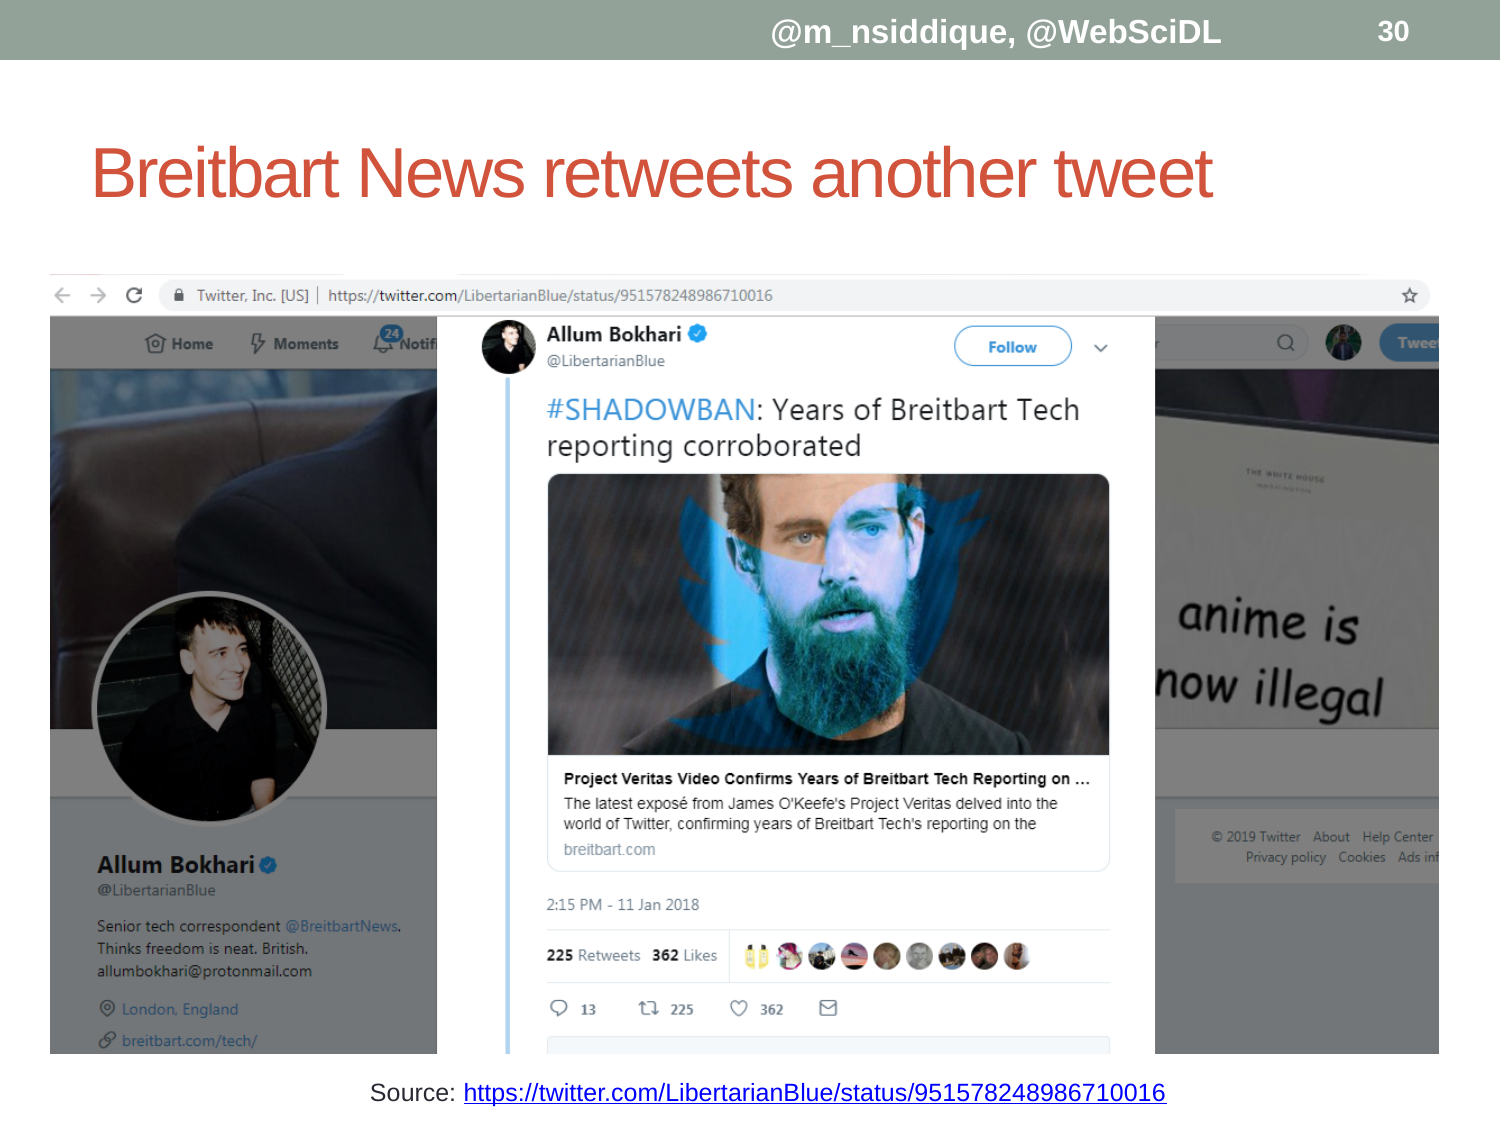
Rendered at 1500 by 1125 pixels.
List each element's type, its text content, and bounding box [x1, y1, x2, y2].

footer @m_nsiddique, @WebSciDL [562, 3, 1238, 57]
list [49, 274, 1439, 1054]
text_box Source: https://twitter.com/LibertarianBlue/status/951578248986710016 [37, 1069, 1500, 1125]
slide_number 30 [1250, 3, 1425, 57]
title Breitbart News retweets another tweet [75, 87, 1425, 250]
